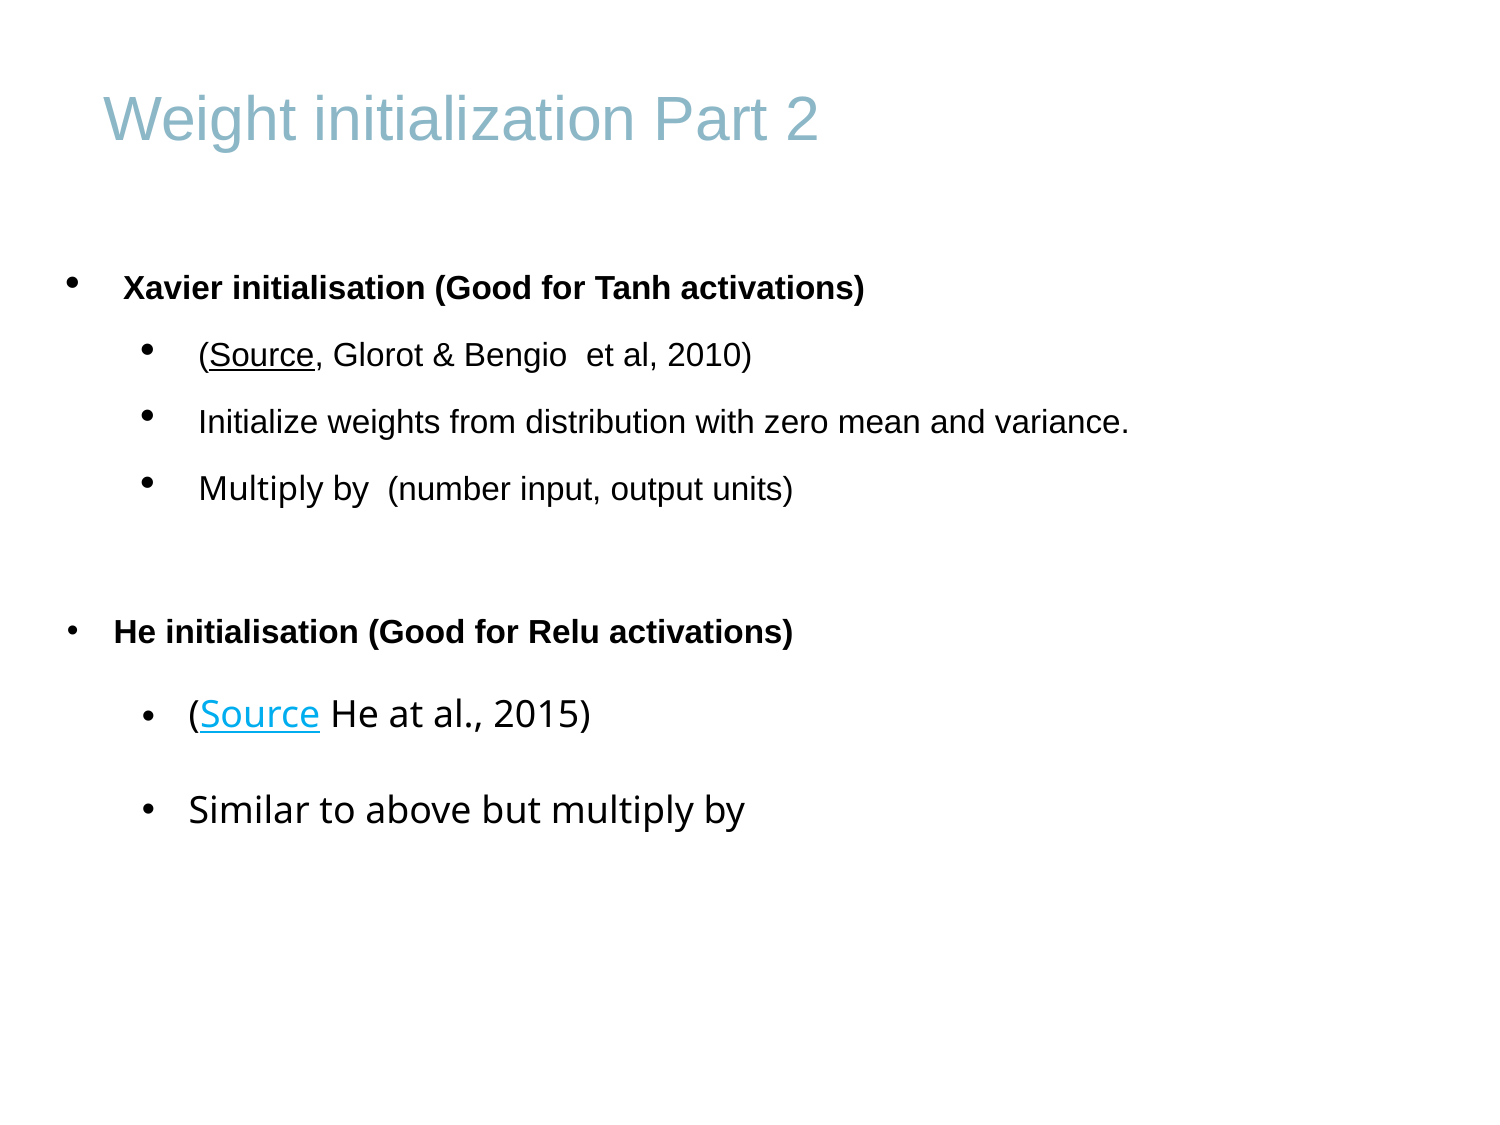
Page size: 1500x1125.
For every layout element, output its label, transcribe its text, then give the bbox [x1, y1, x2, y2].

text_box Weight initialization Part 2 [103, 73, 1375, 143]
